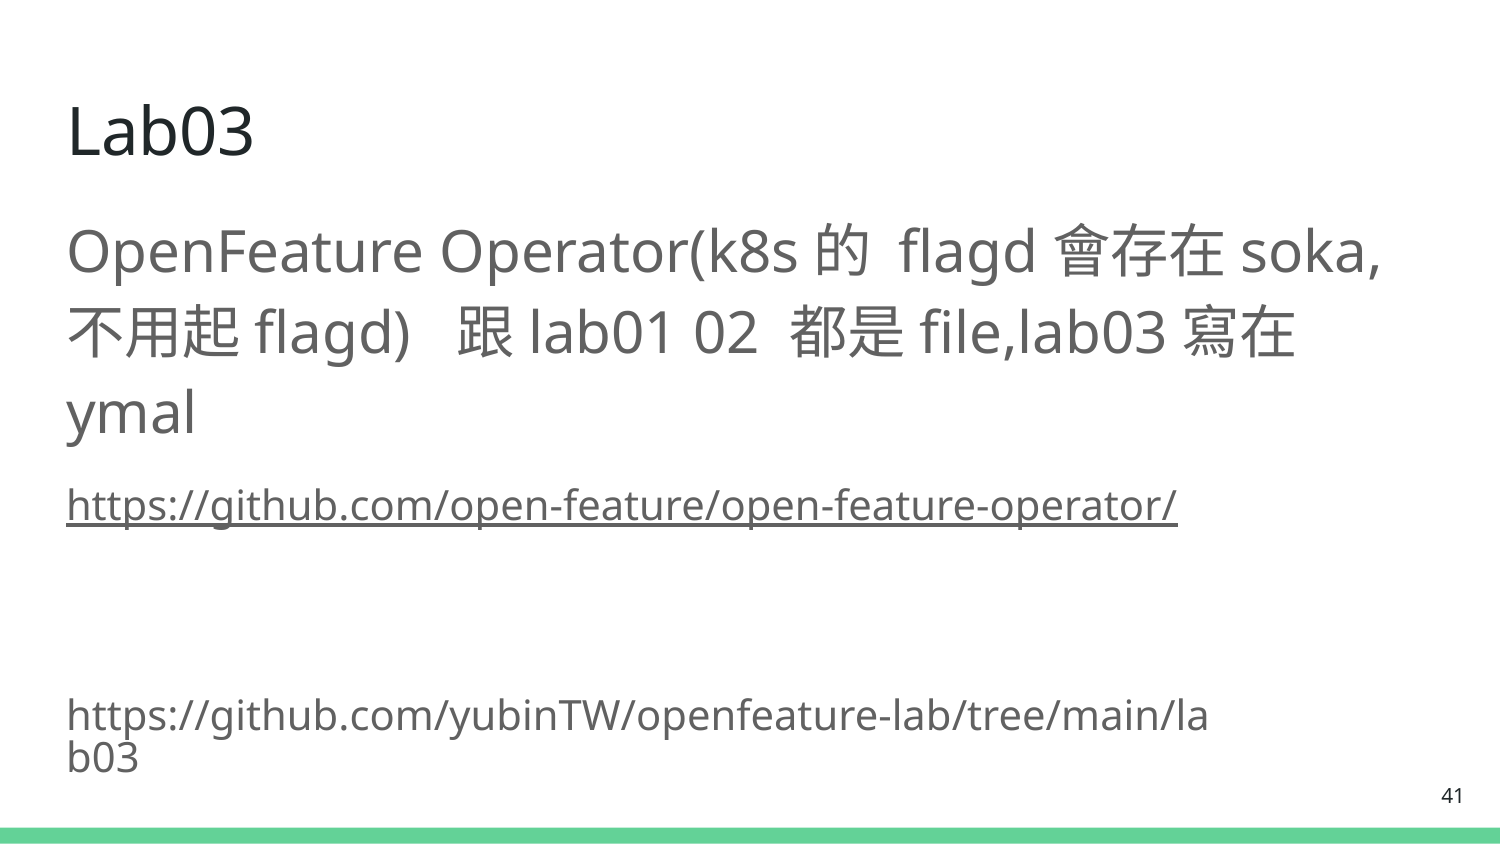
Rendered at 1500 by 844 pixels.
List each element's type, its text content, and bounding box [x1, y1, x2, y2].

list OpenFeature Operator(k8s的 flagd會存在soka,不用起flagd) 跟lab01 02 都是file,lab03寫在ymal https://github.com/open-feature/open-feature-operator/ [51, 189, 1449, 750]
title Lab03 [51, 72, 1449, 167]
slide_number ‹#› [1389, 764, 1480, 830]
text_box https://github.com/yubinTW/openfeature-lab/tree/main/lab03 [51, 673, 1244, 761]
